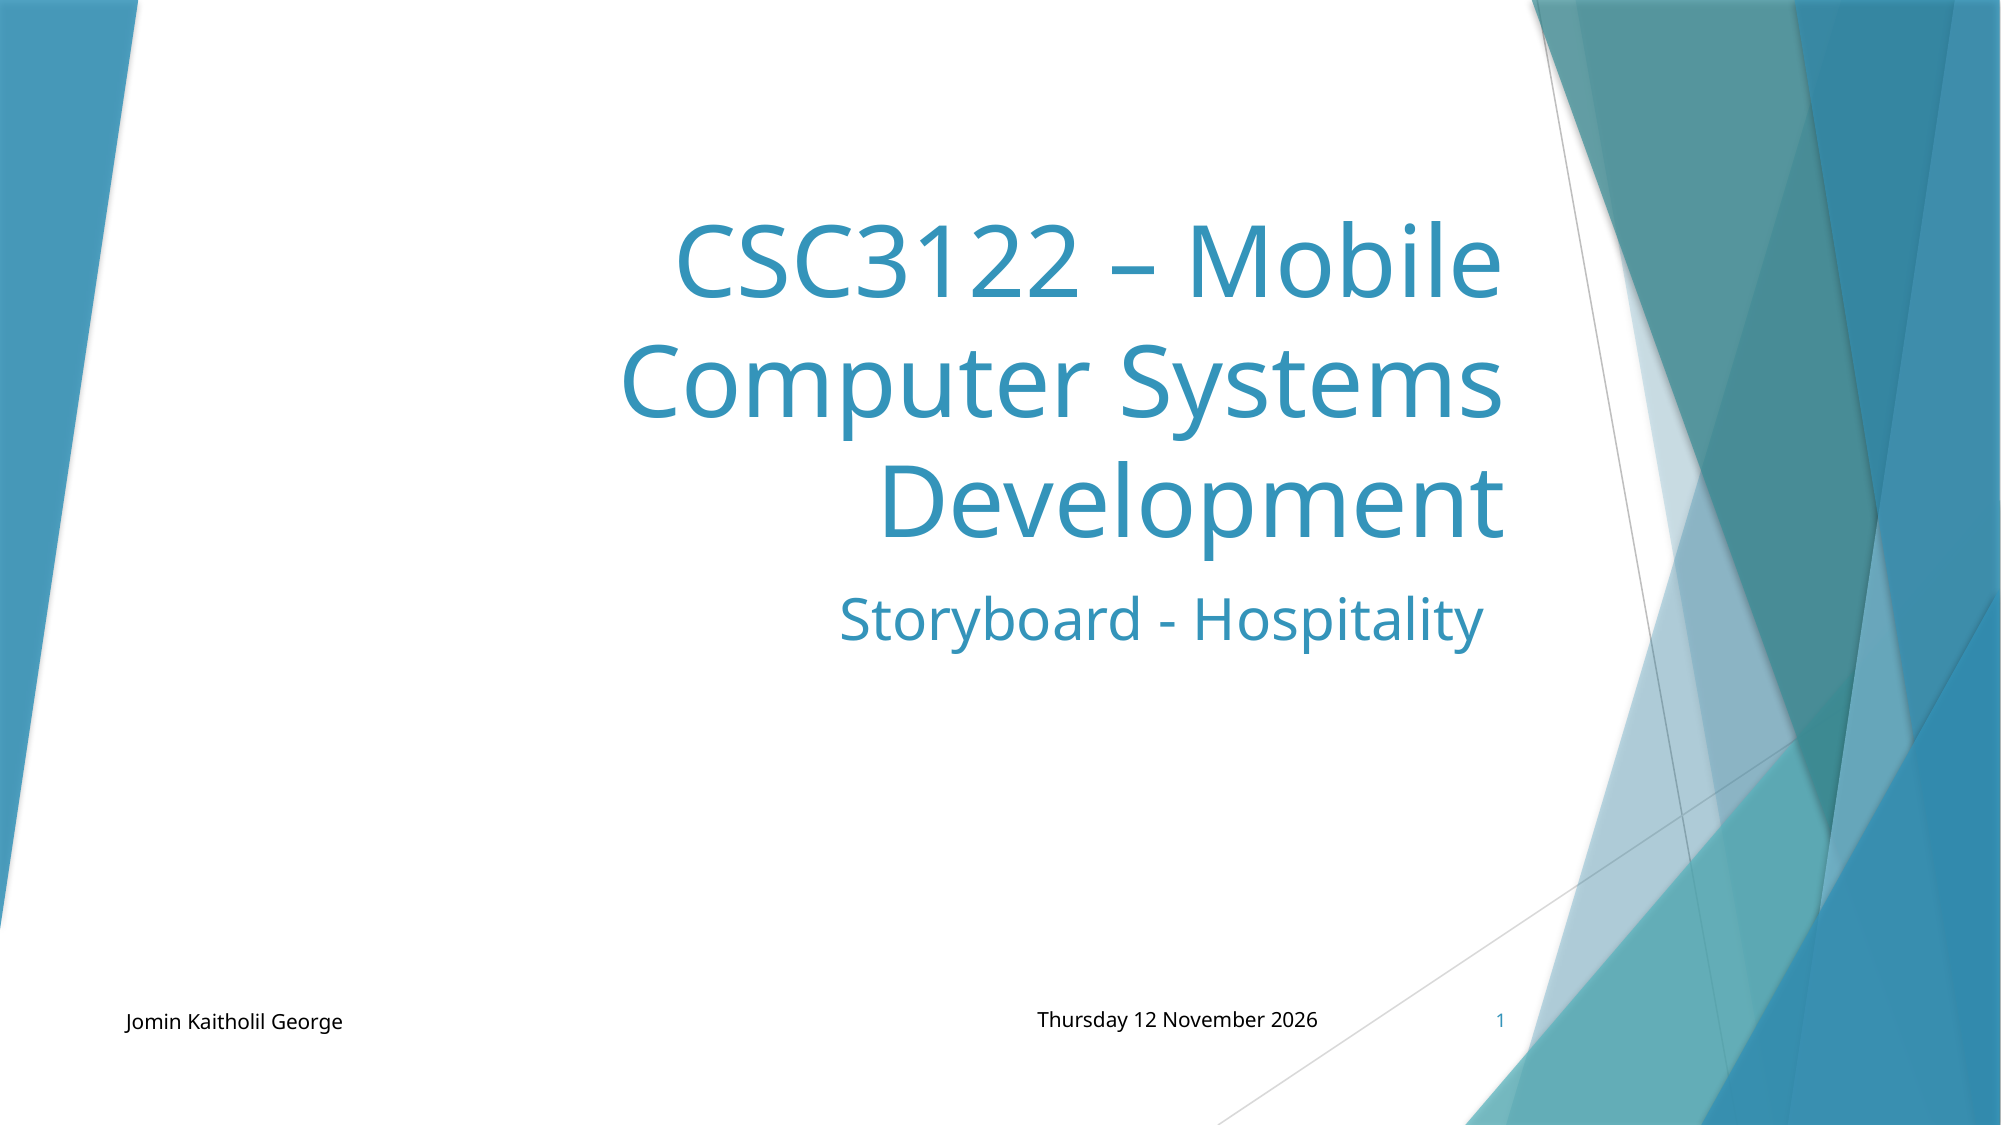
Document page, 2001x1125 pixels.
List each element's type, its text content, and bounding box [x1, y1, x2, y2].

slide_number 1 [1409, 991, 1522, 1051]
title CSC3122 – Mobile Computer Systems Development Storyboard - Hospitality [247, 394, 1522, 665]
footer Jomin Kaitholil George [111, 991, 1145, 1051]
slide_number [1145, 991, 1333, 1051]
